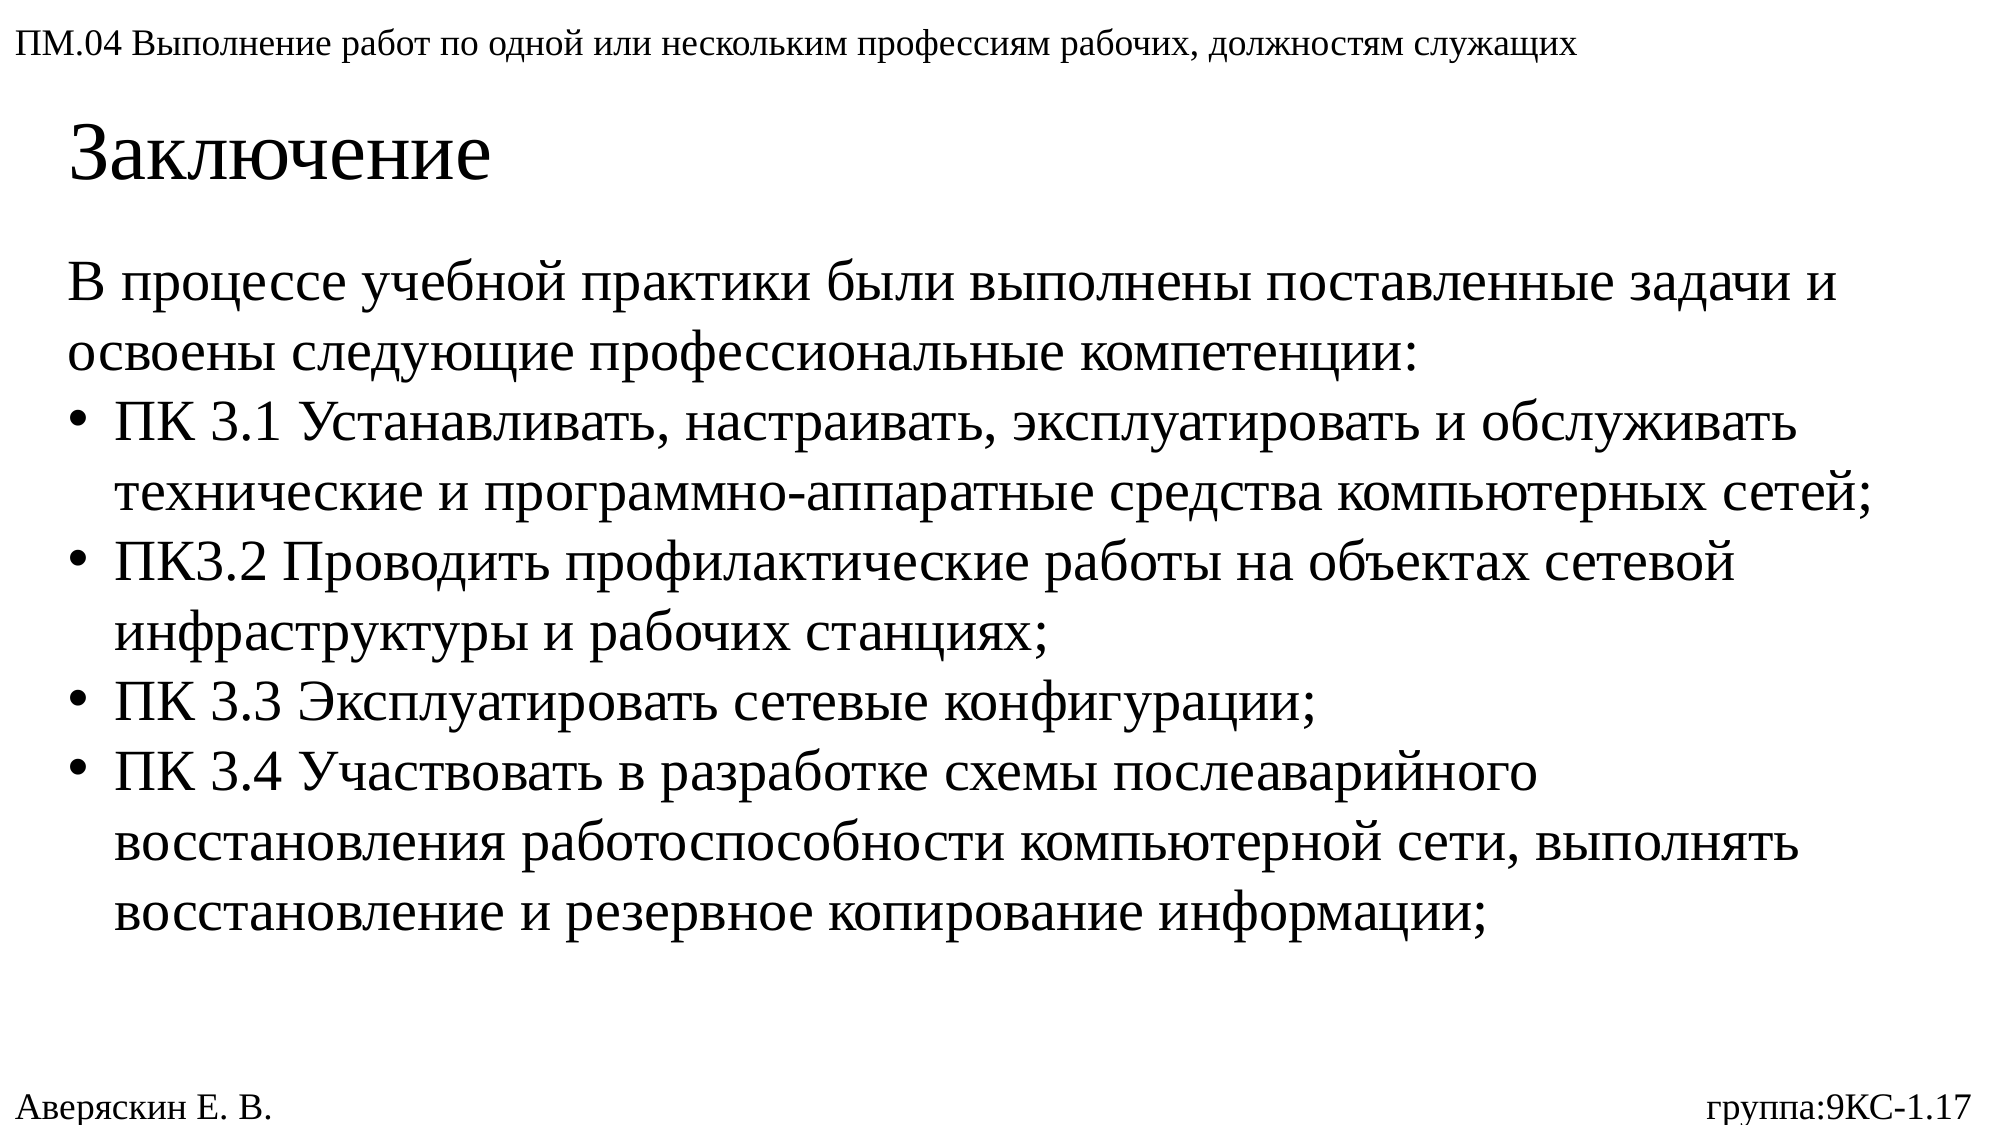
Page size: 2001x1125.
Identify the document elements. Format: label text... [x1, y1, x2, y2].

text_box Аверяскин Е. В. группа:9КС-1.17 [0, 1074, 2000, 1125]
text_box В процессе учебной практики были выполнены поставленные задачи и освоены следующие профессиональные компетенции: ПК 3.1 Устанавливать, настраивать, эксплуатировать и обслуживать технические и программно-аппаратные средства компьютерных сетей; ПК3.2 Проводить профилактические работы на объектах сетевой инфраструктуры и рабочих станциях; ПК 3.3 Эксплуатировать сетевые конфигурации; ПК 3.4 Участвовать в разработке схемы послеаварийного восстановления работоспособности компьютерной сети, выполнять восстановление и резервное копирование информации; [53, 234, 1944, 995]
text_box Заключение [53, 70, 1848, 234]
text_box ПМ.04 Выполнение работ по одной или нескольким профессиям рабочих, должностям служащих [0, 10, 2000, 71]
